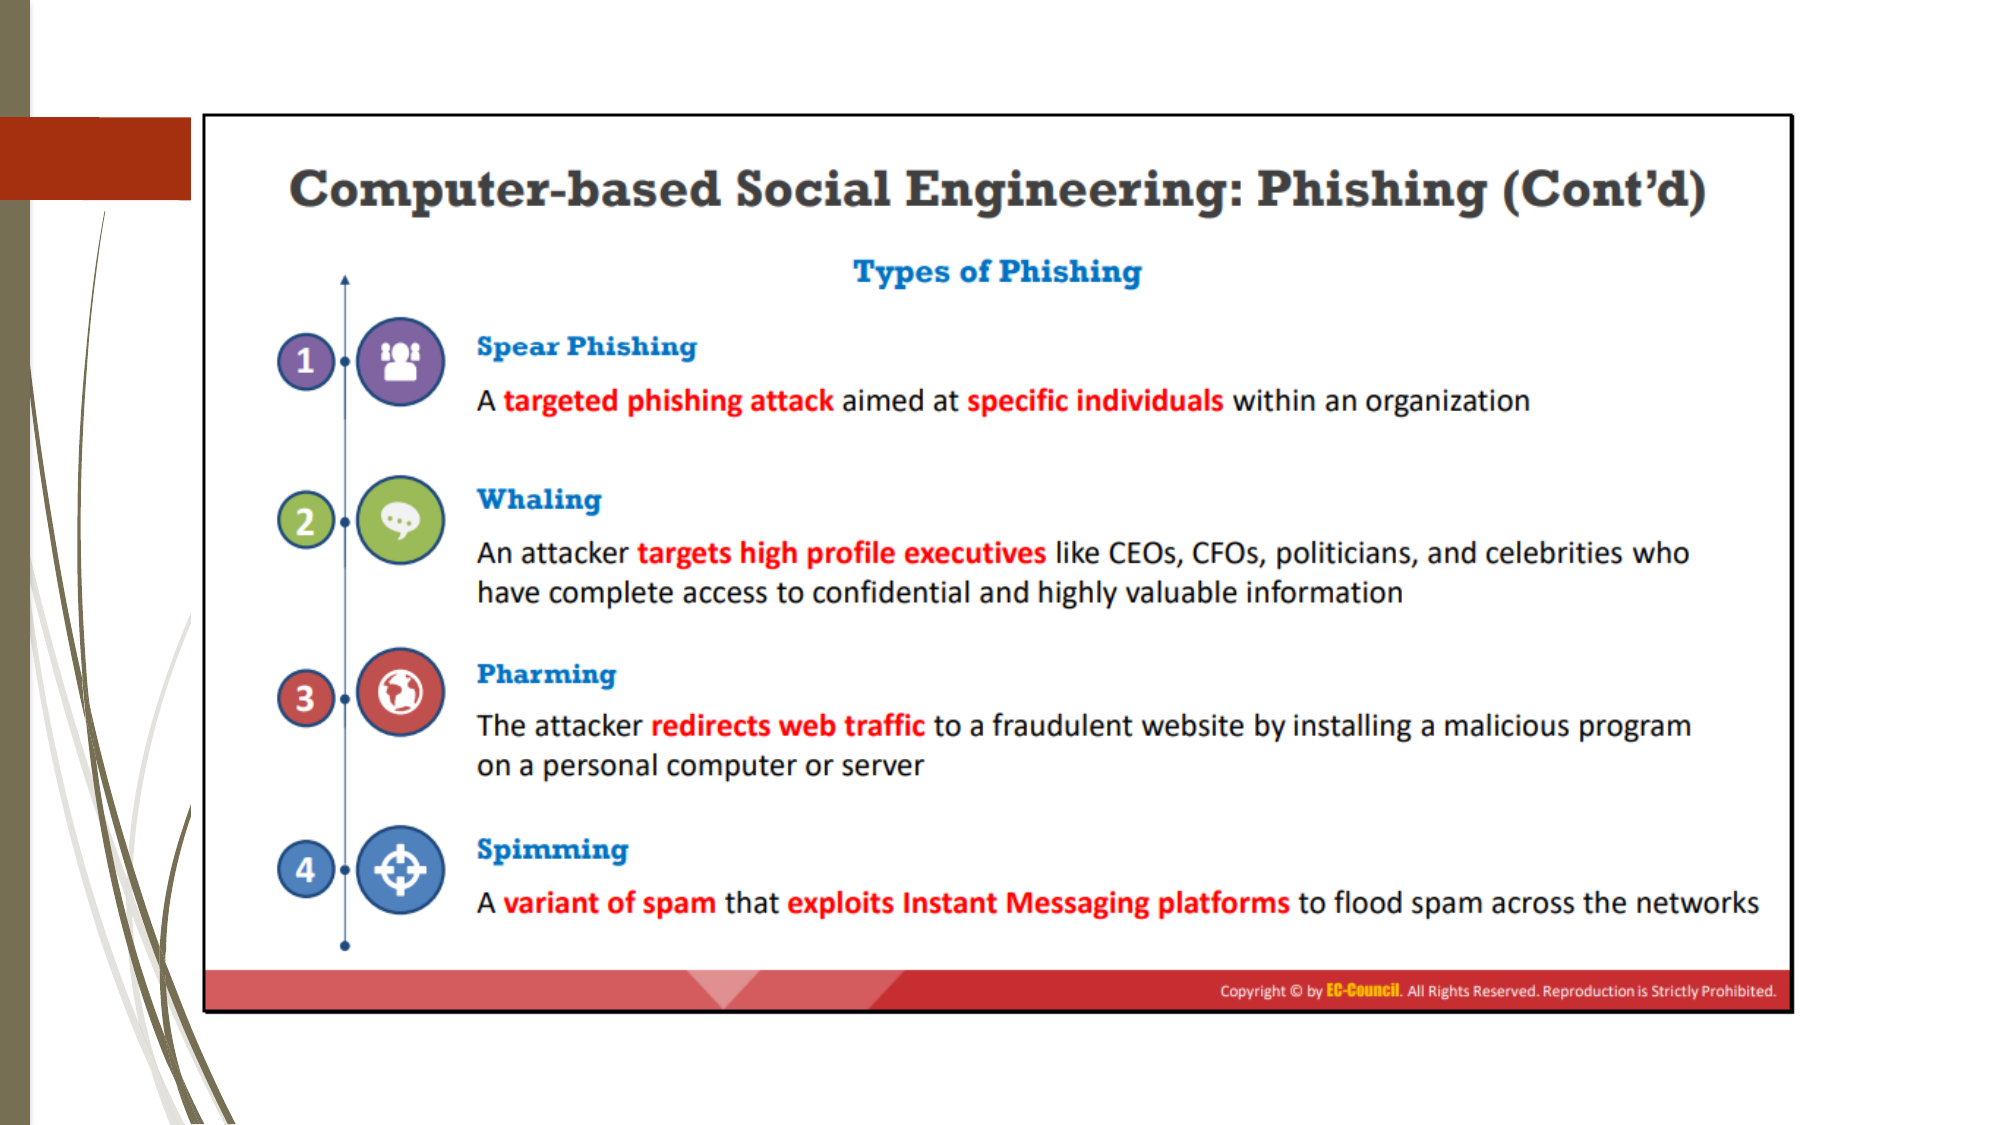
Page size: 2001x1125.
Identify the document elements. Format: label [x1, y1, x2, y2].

picture [190, 105, 1809, 1020]
